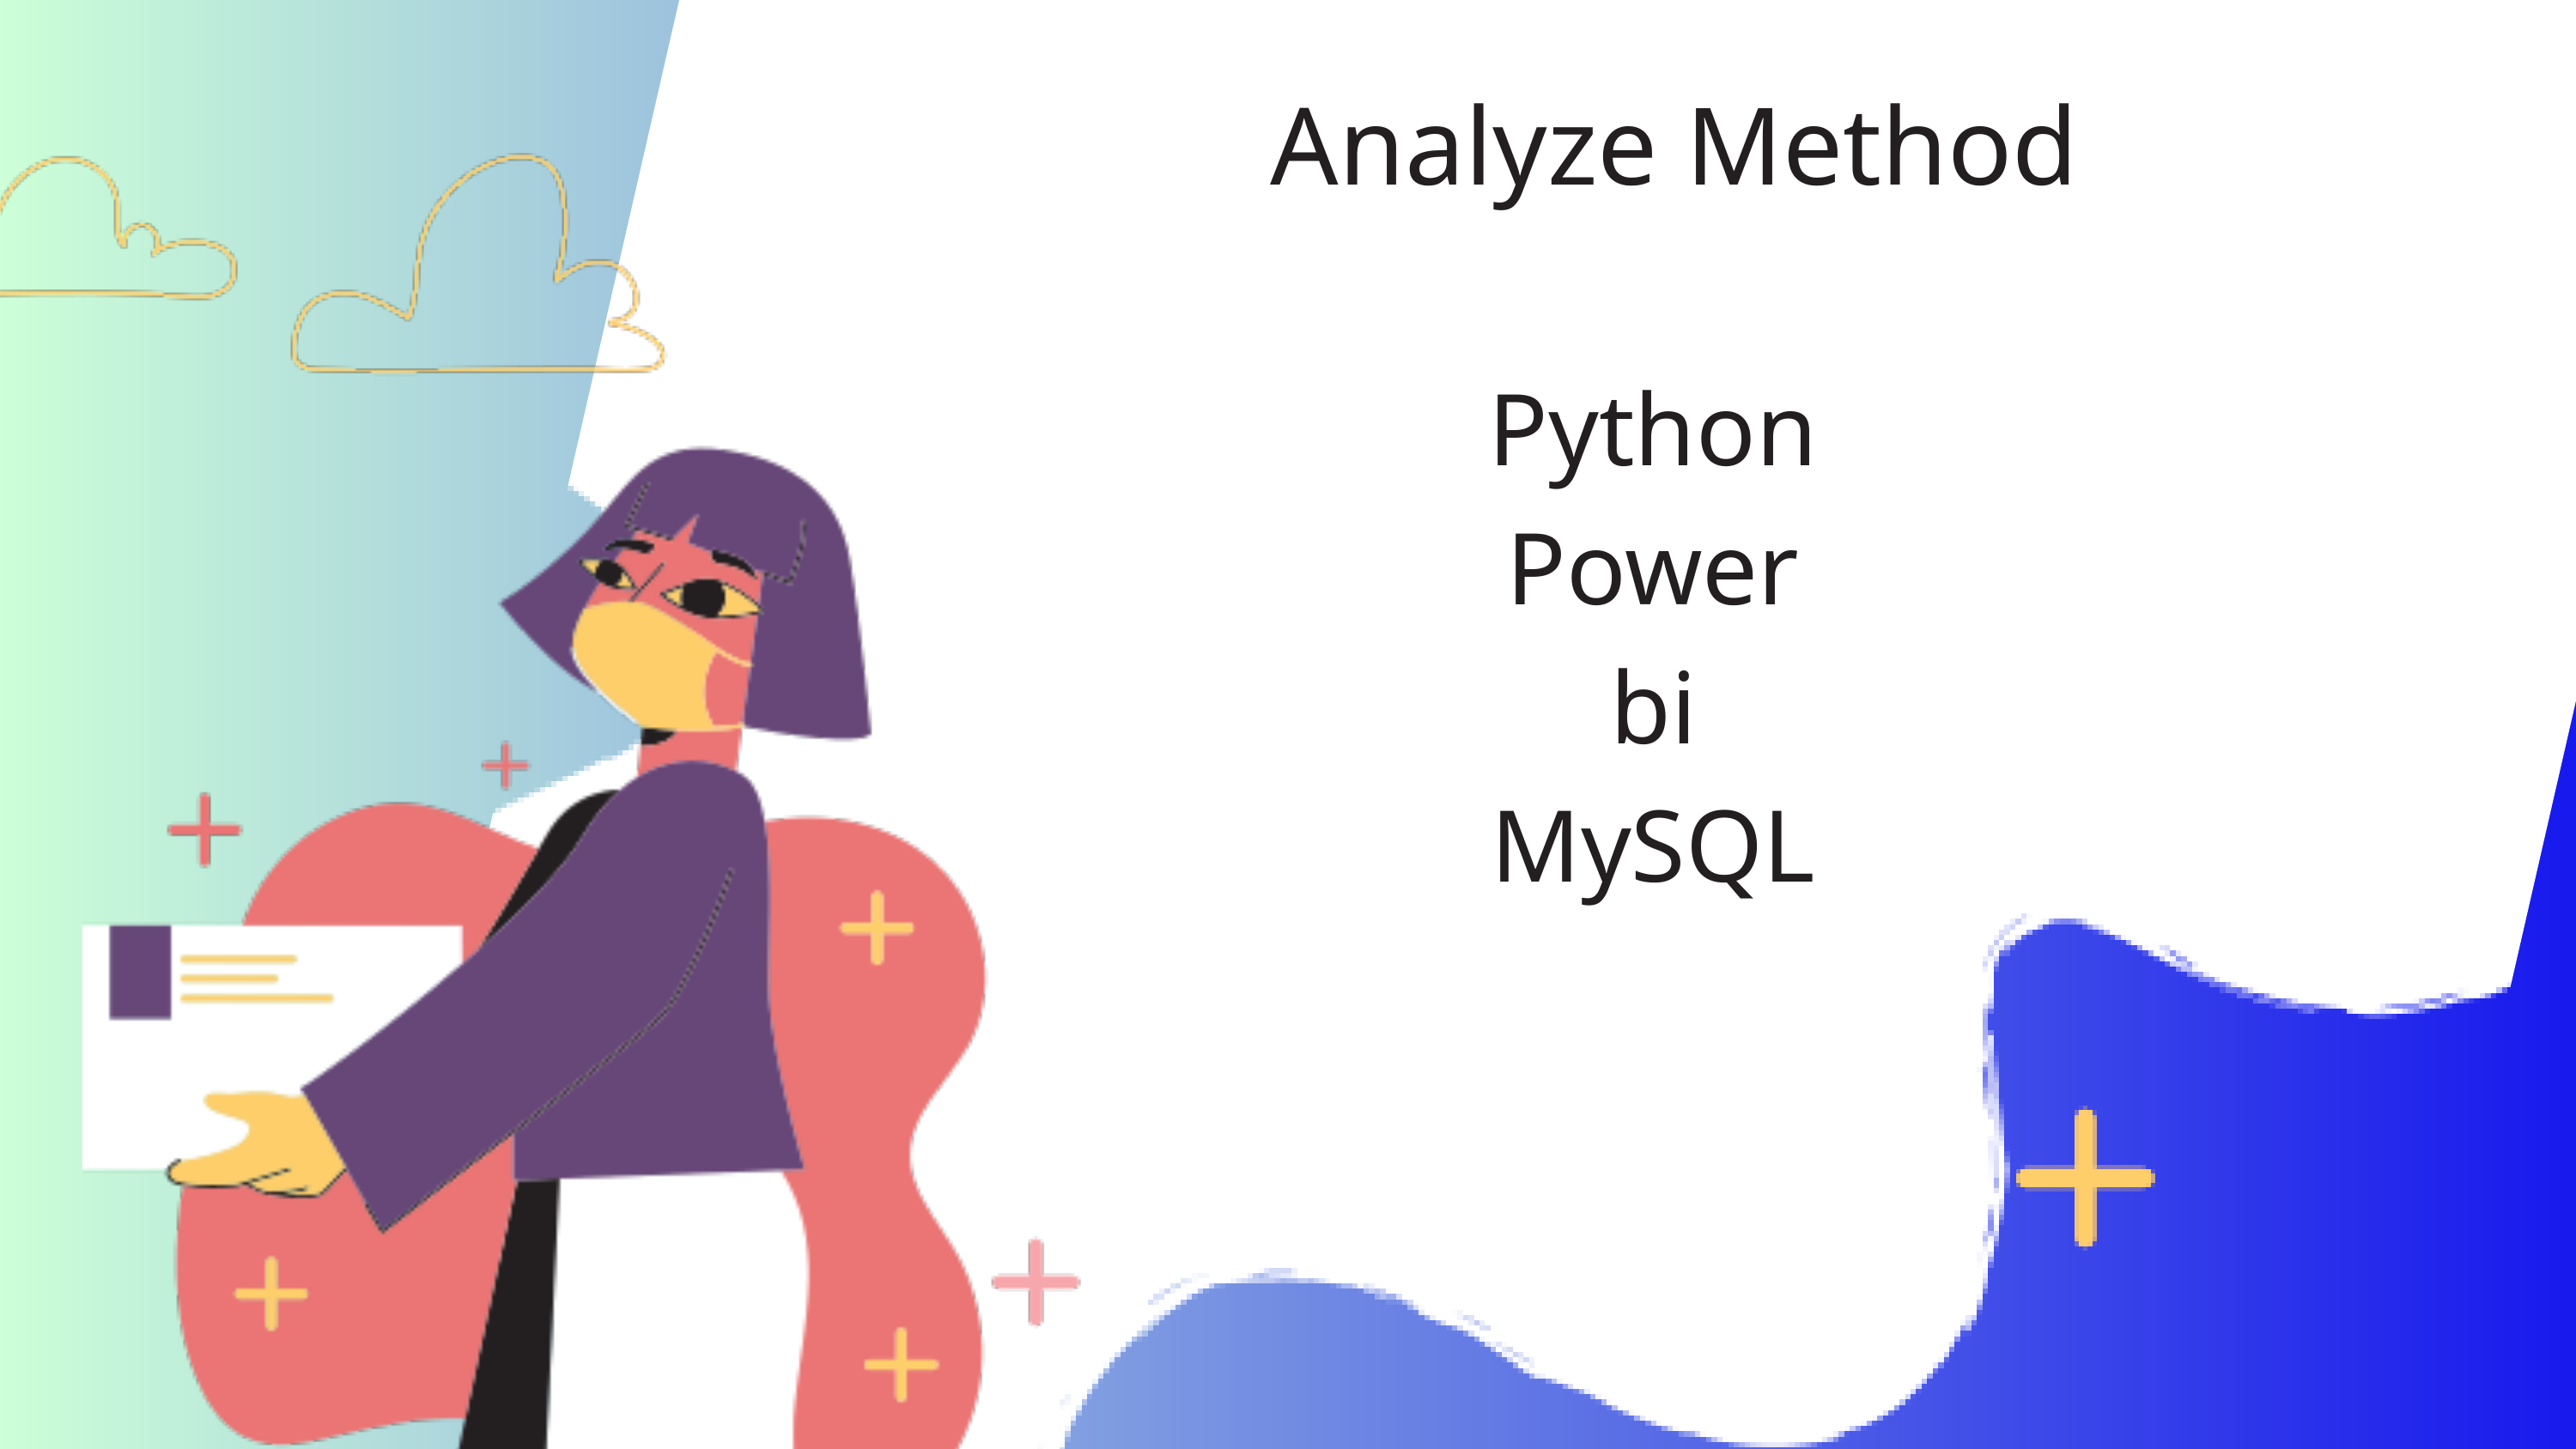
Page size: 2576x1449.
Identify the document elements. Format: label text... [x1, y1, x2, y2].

text_box Python Powerbi MySQL [1482, 347, 1825, 902]
text_box [0, 100, 686, 419]
text_box Analyze Method [861, 86, 2488, 207]
text_box [578, 0, 2576, 1449]
text_box [1976, 1061, 2187, 1278]
text_box [968, 1210, 1101, 1346]
text_box [82, 441, 999, 1449]
